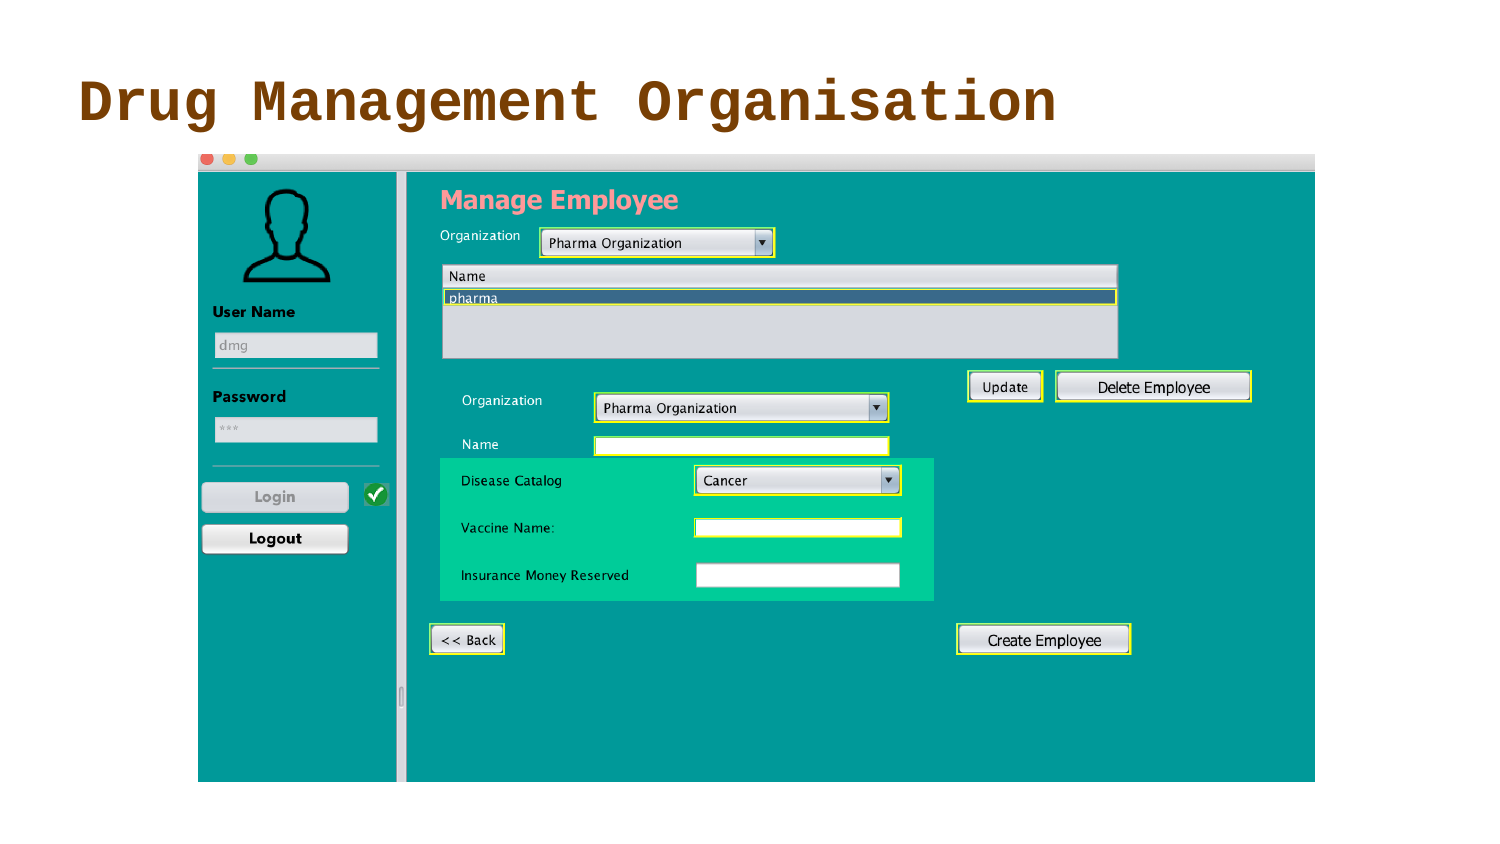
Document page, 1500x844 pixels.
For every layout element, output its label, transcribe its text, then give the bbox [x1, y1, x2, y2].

title Drug Management Organisation [63, 46, 1461, 141]
picture [198, 154, 1316, 782]
